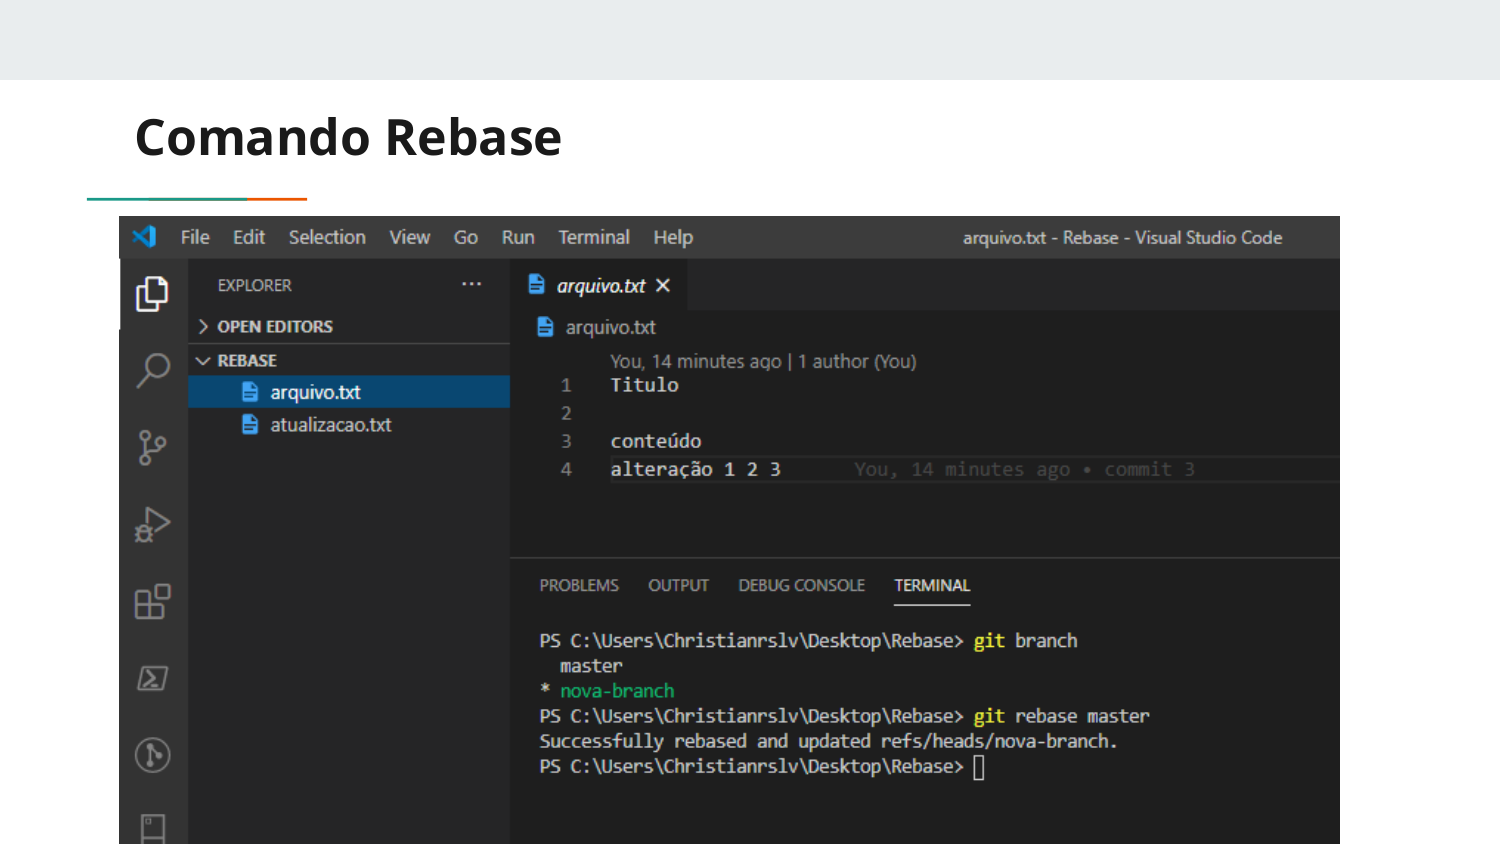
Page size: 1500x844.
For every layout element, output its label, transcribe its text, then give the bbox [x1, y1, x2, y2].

title Comando Rebase [119, 90, 1381, 178]
picture [119, 216, 1340, 844]
